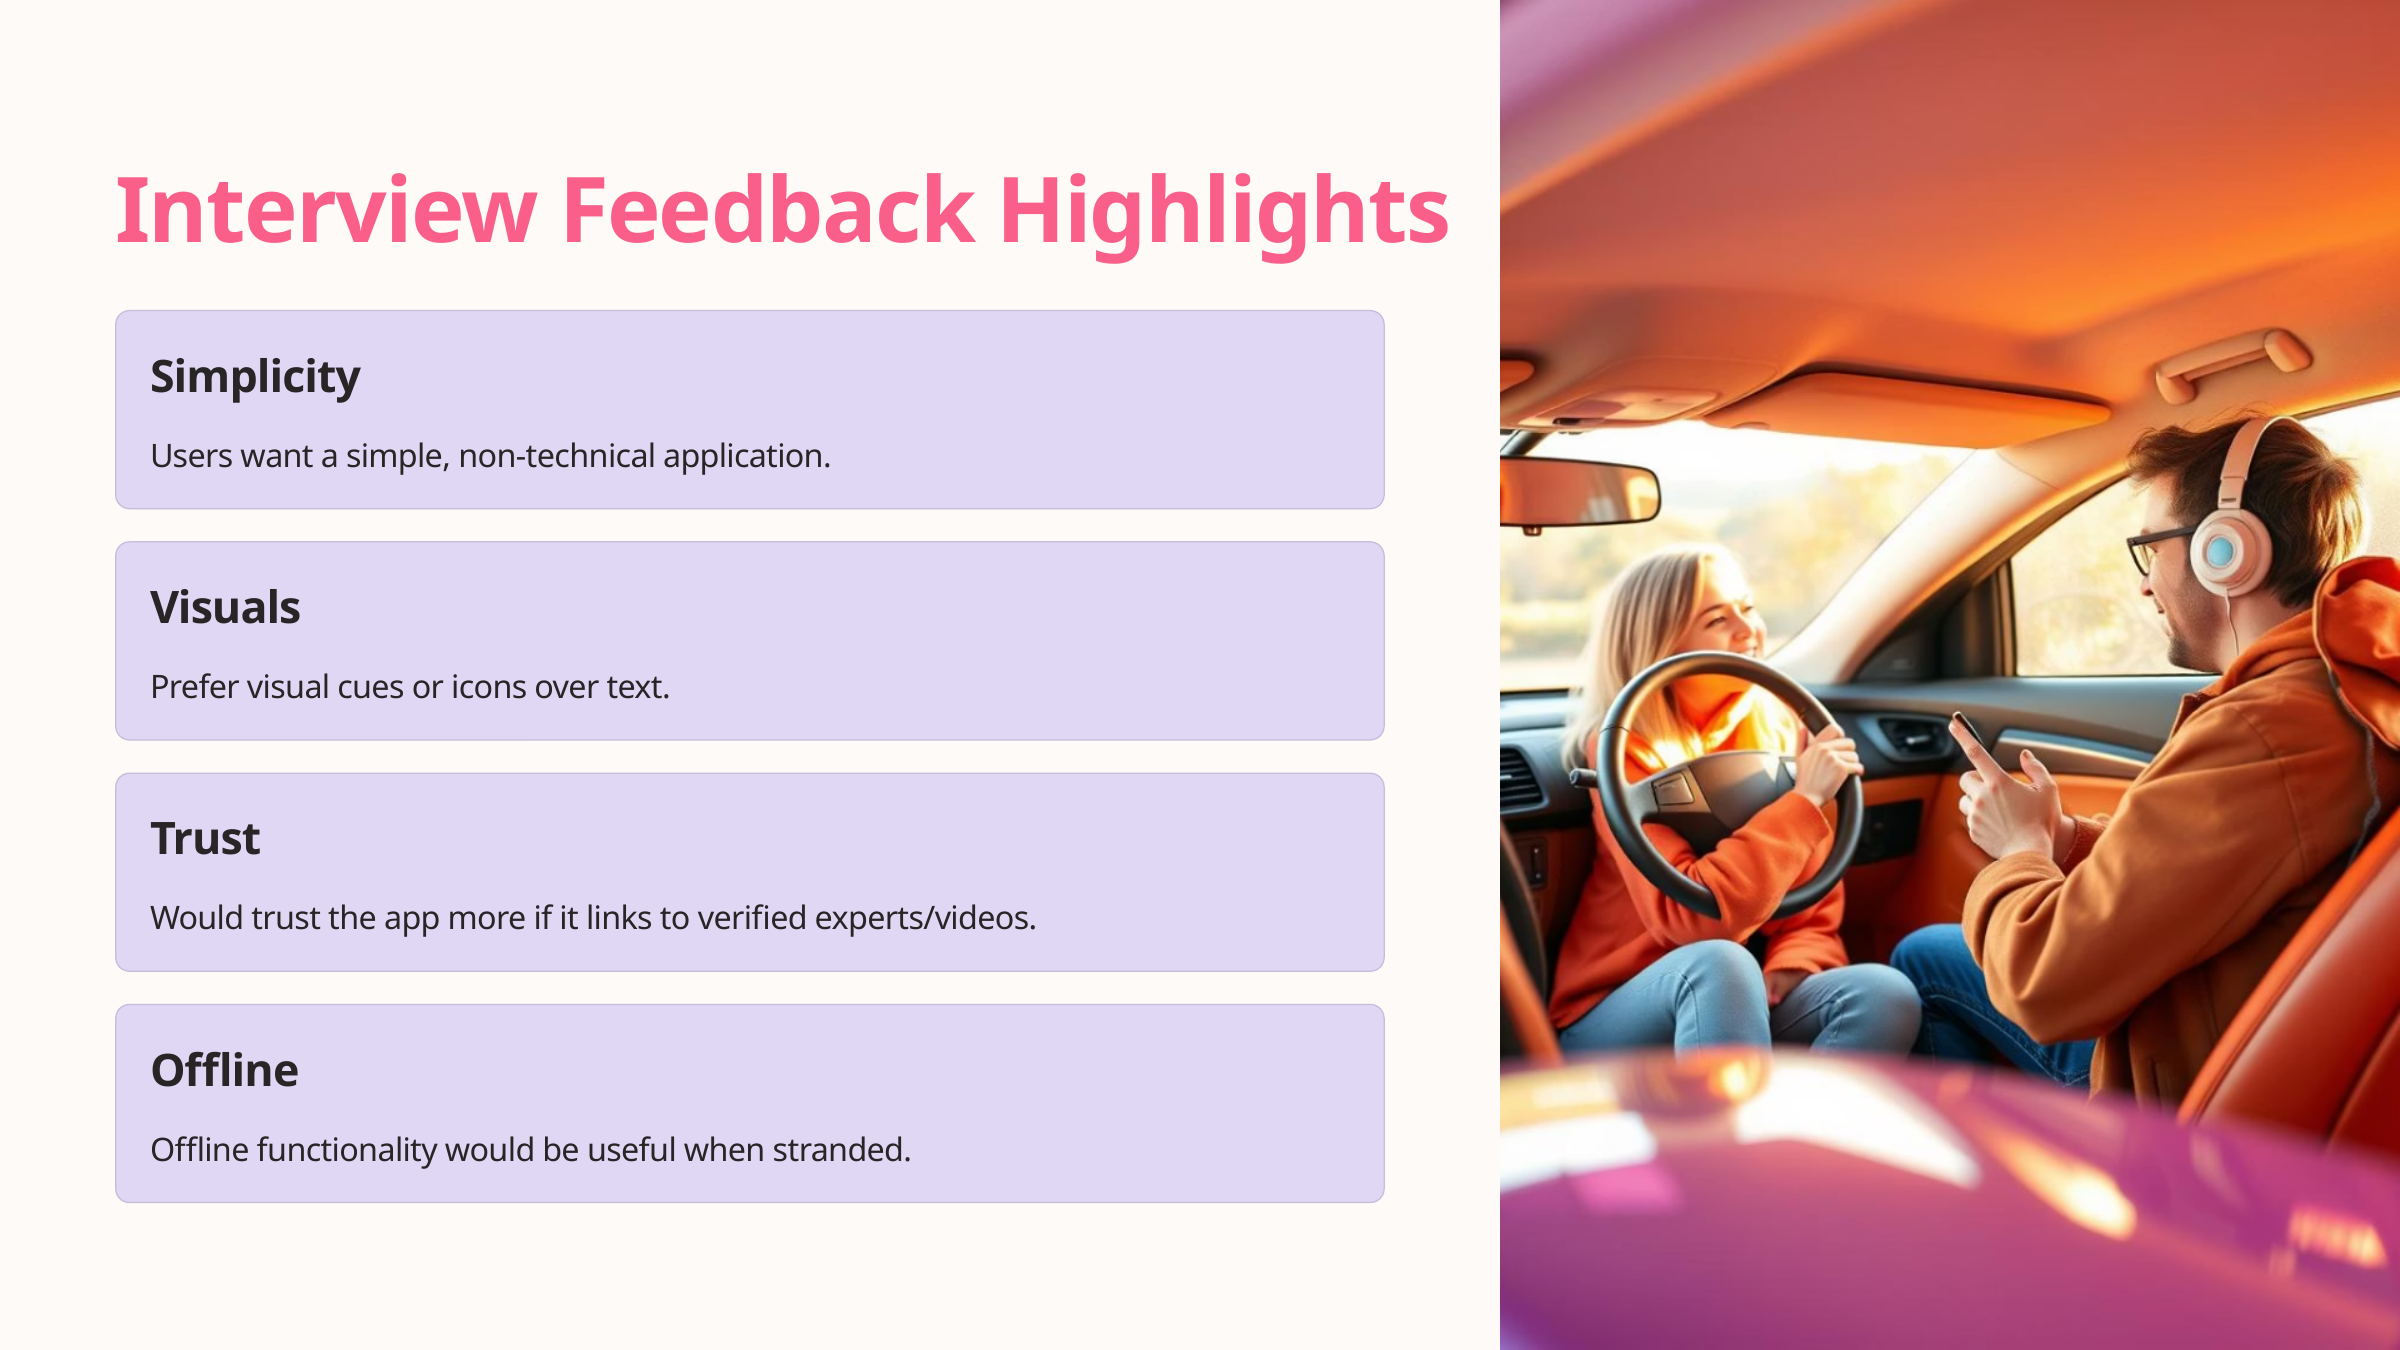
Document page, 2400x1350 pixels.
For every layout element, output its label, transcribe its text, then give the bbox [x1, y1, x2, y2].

text_box [115, 541, 1385, 741]
text_box Interview Feedback Highlights [115, 147, 1333, 261]
text_box Simplicity [150, 344, 605, 402]
text_box [115, 773, 1385, 972]
picture [1499, 0, 2400, 1350]
text_box [115, 1004, 1385, 1203]
text_box Trust [150, 807, 605, 865]
text_box Offline functionality would be useful when stranded. [150, 1115, 1350, 1169]
text_box Offline [150, 1038, 605, 1096]
text_box Visuals [150, 576, 605, 633]
text_box Prefer visual cues or icons over text. [150, 652, 1350, 706]
text_box [115, 310, 1385, 509]
text_box Users want a simple, non-technical application. [150, 421, 1350, 475]
text_box Would trust the app more if it links to verified experts/videos. [150, 884, 1350, 937]
